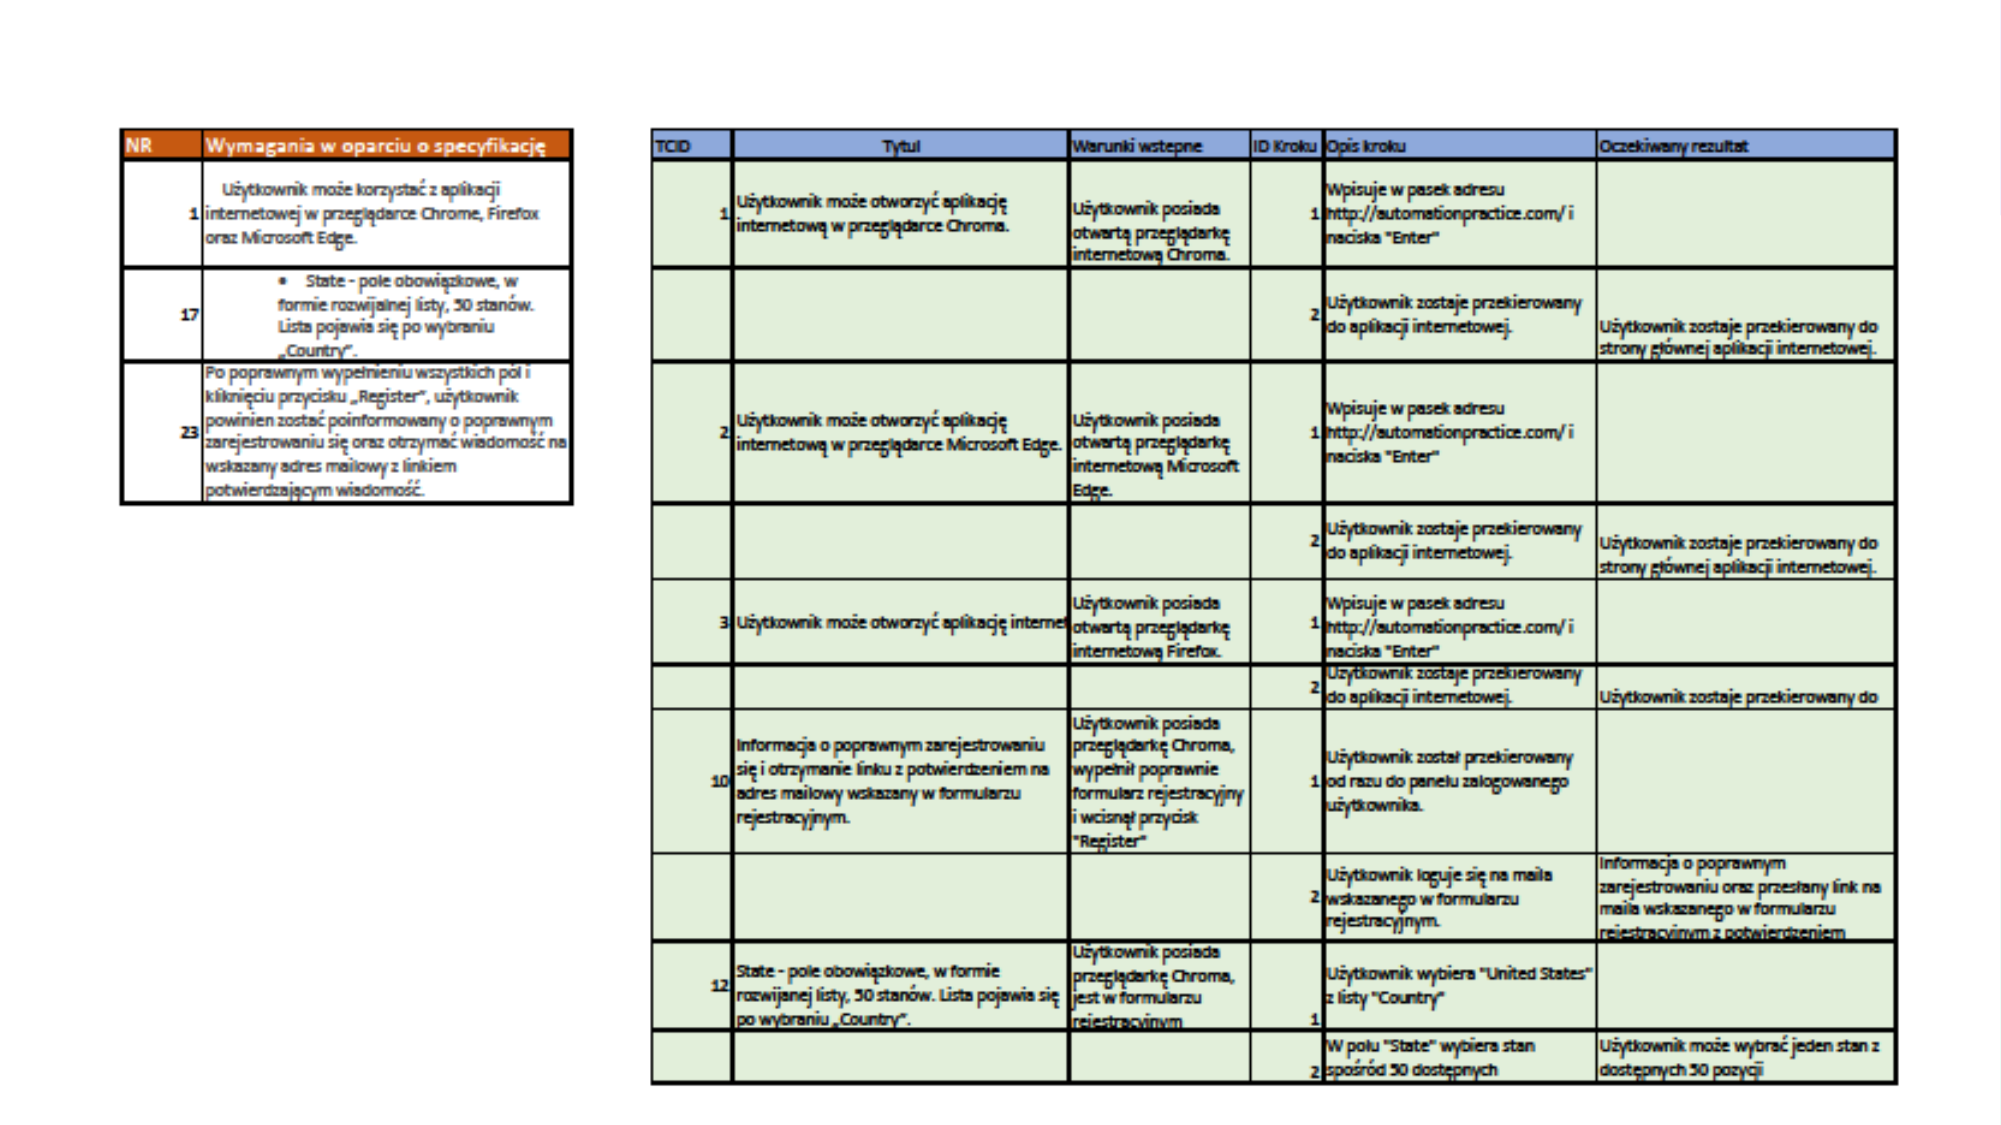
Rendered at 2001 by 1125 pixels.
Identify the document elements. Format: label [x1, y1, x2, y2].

text_box [0, 0, 2000, 1125]
